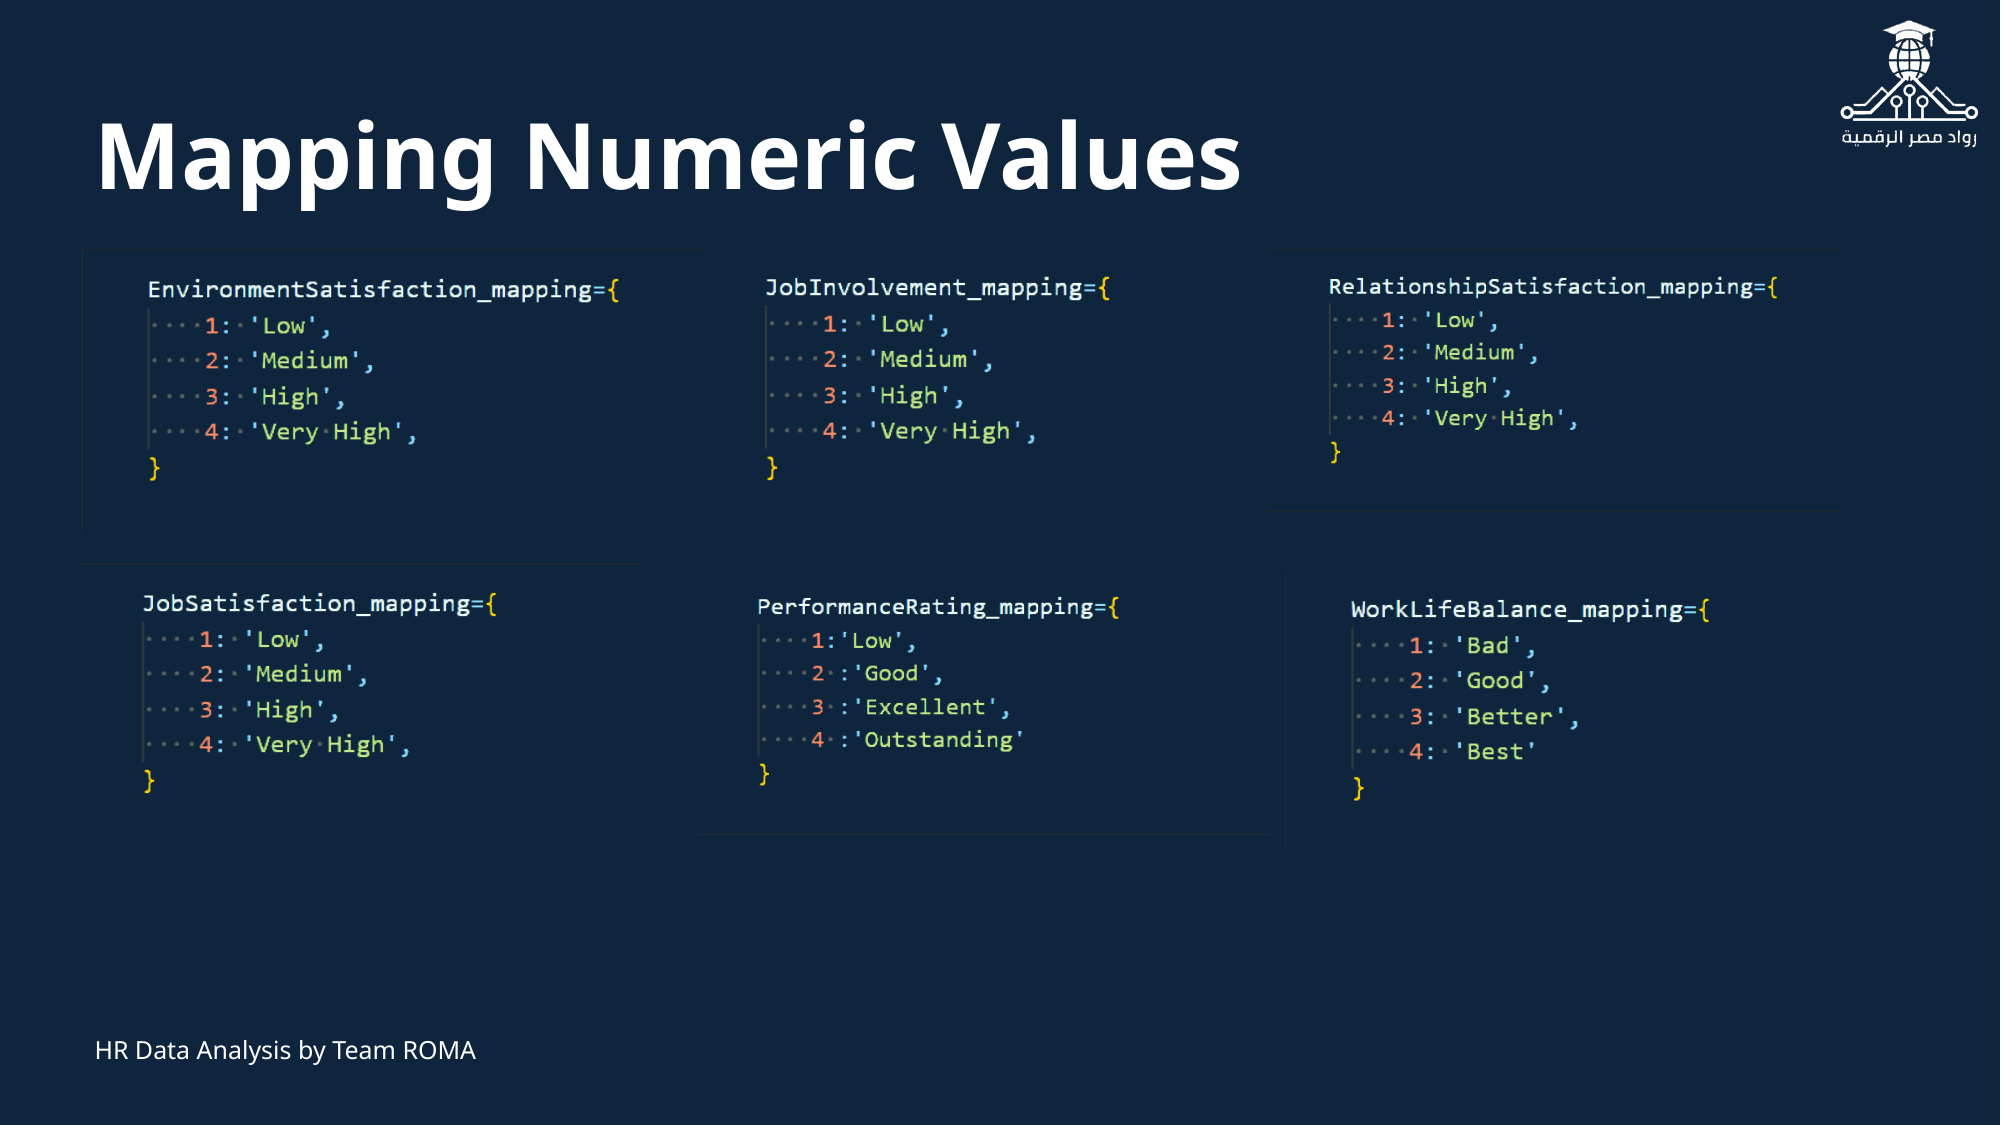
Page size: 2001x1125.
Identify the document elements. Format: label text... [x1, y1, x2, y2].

picture [1284, 570, 1825, 852]
picture [79, 562, 643, 844]
picture [1815, 0, 2000, 184]
footer HR Data Analysis by Team ROMA [79, 1020, 755, 1080]
title Mapping Numeric Values [79, 51, 1318, 249]
picture [79, 249, 1840, 532]
picture [698, 570, 1270, 837]
